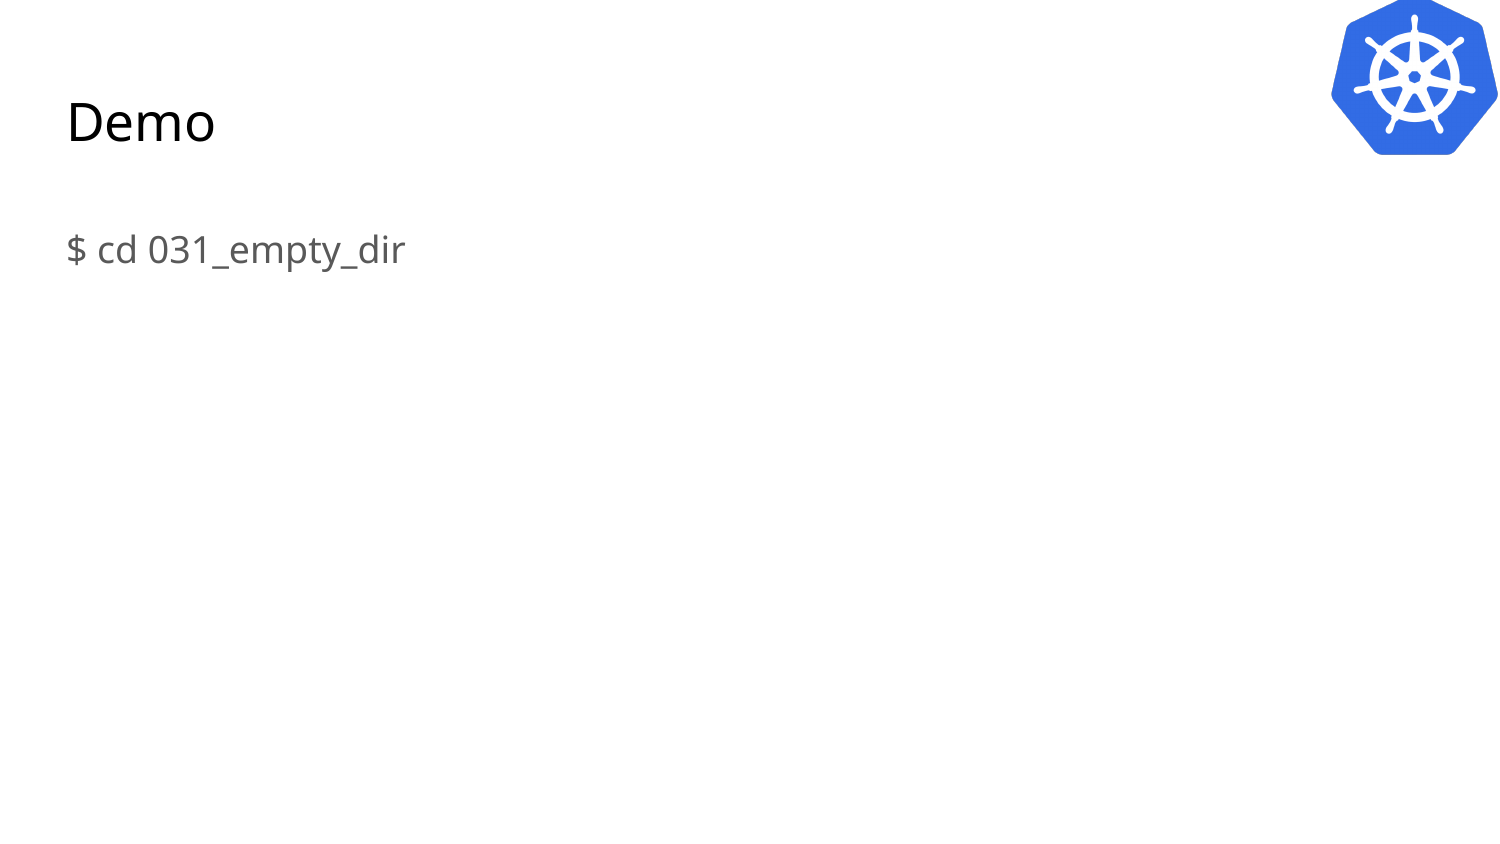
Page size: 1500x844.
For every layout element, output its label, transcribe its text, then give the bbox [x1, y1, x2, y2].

title Demo [51, 72, 1449, 167]
picture [1329, 0, 1500, 157]
list $ cd 031_empty_dir [51, 189, 1449, 750]
